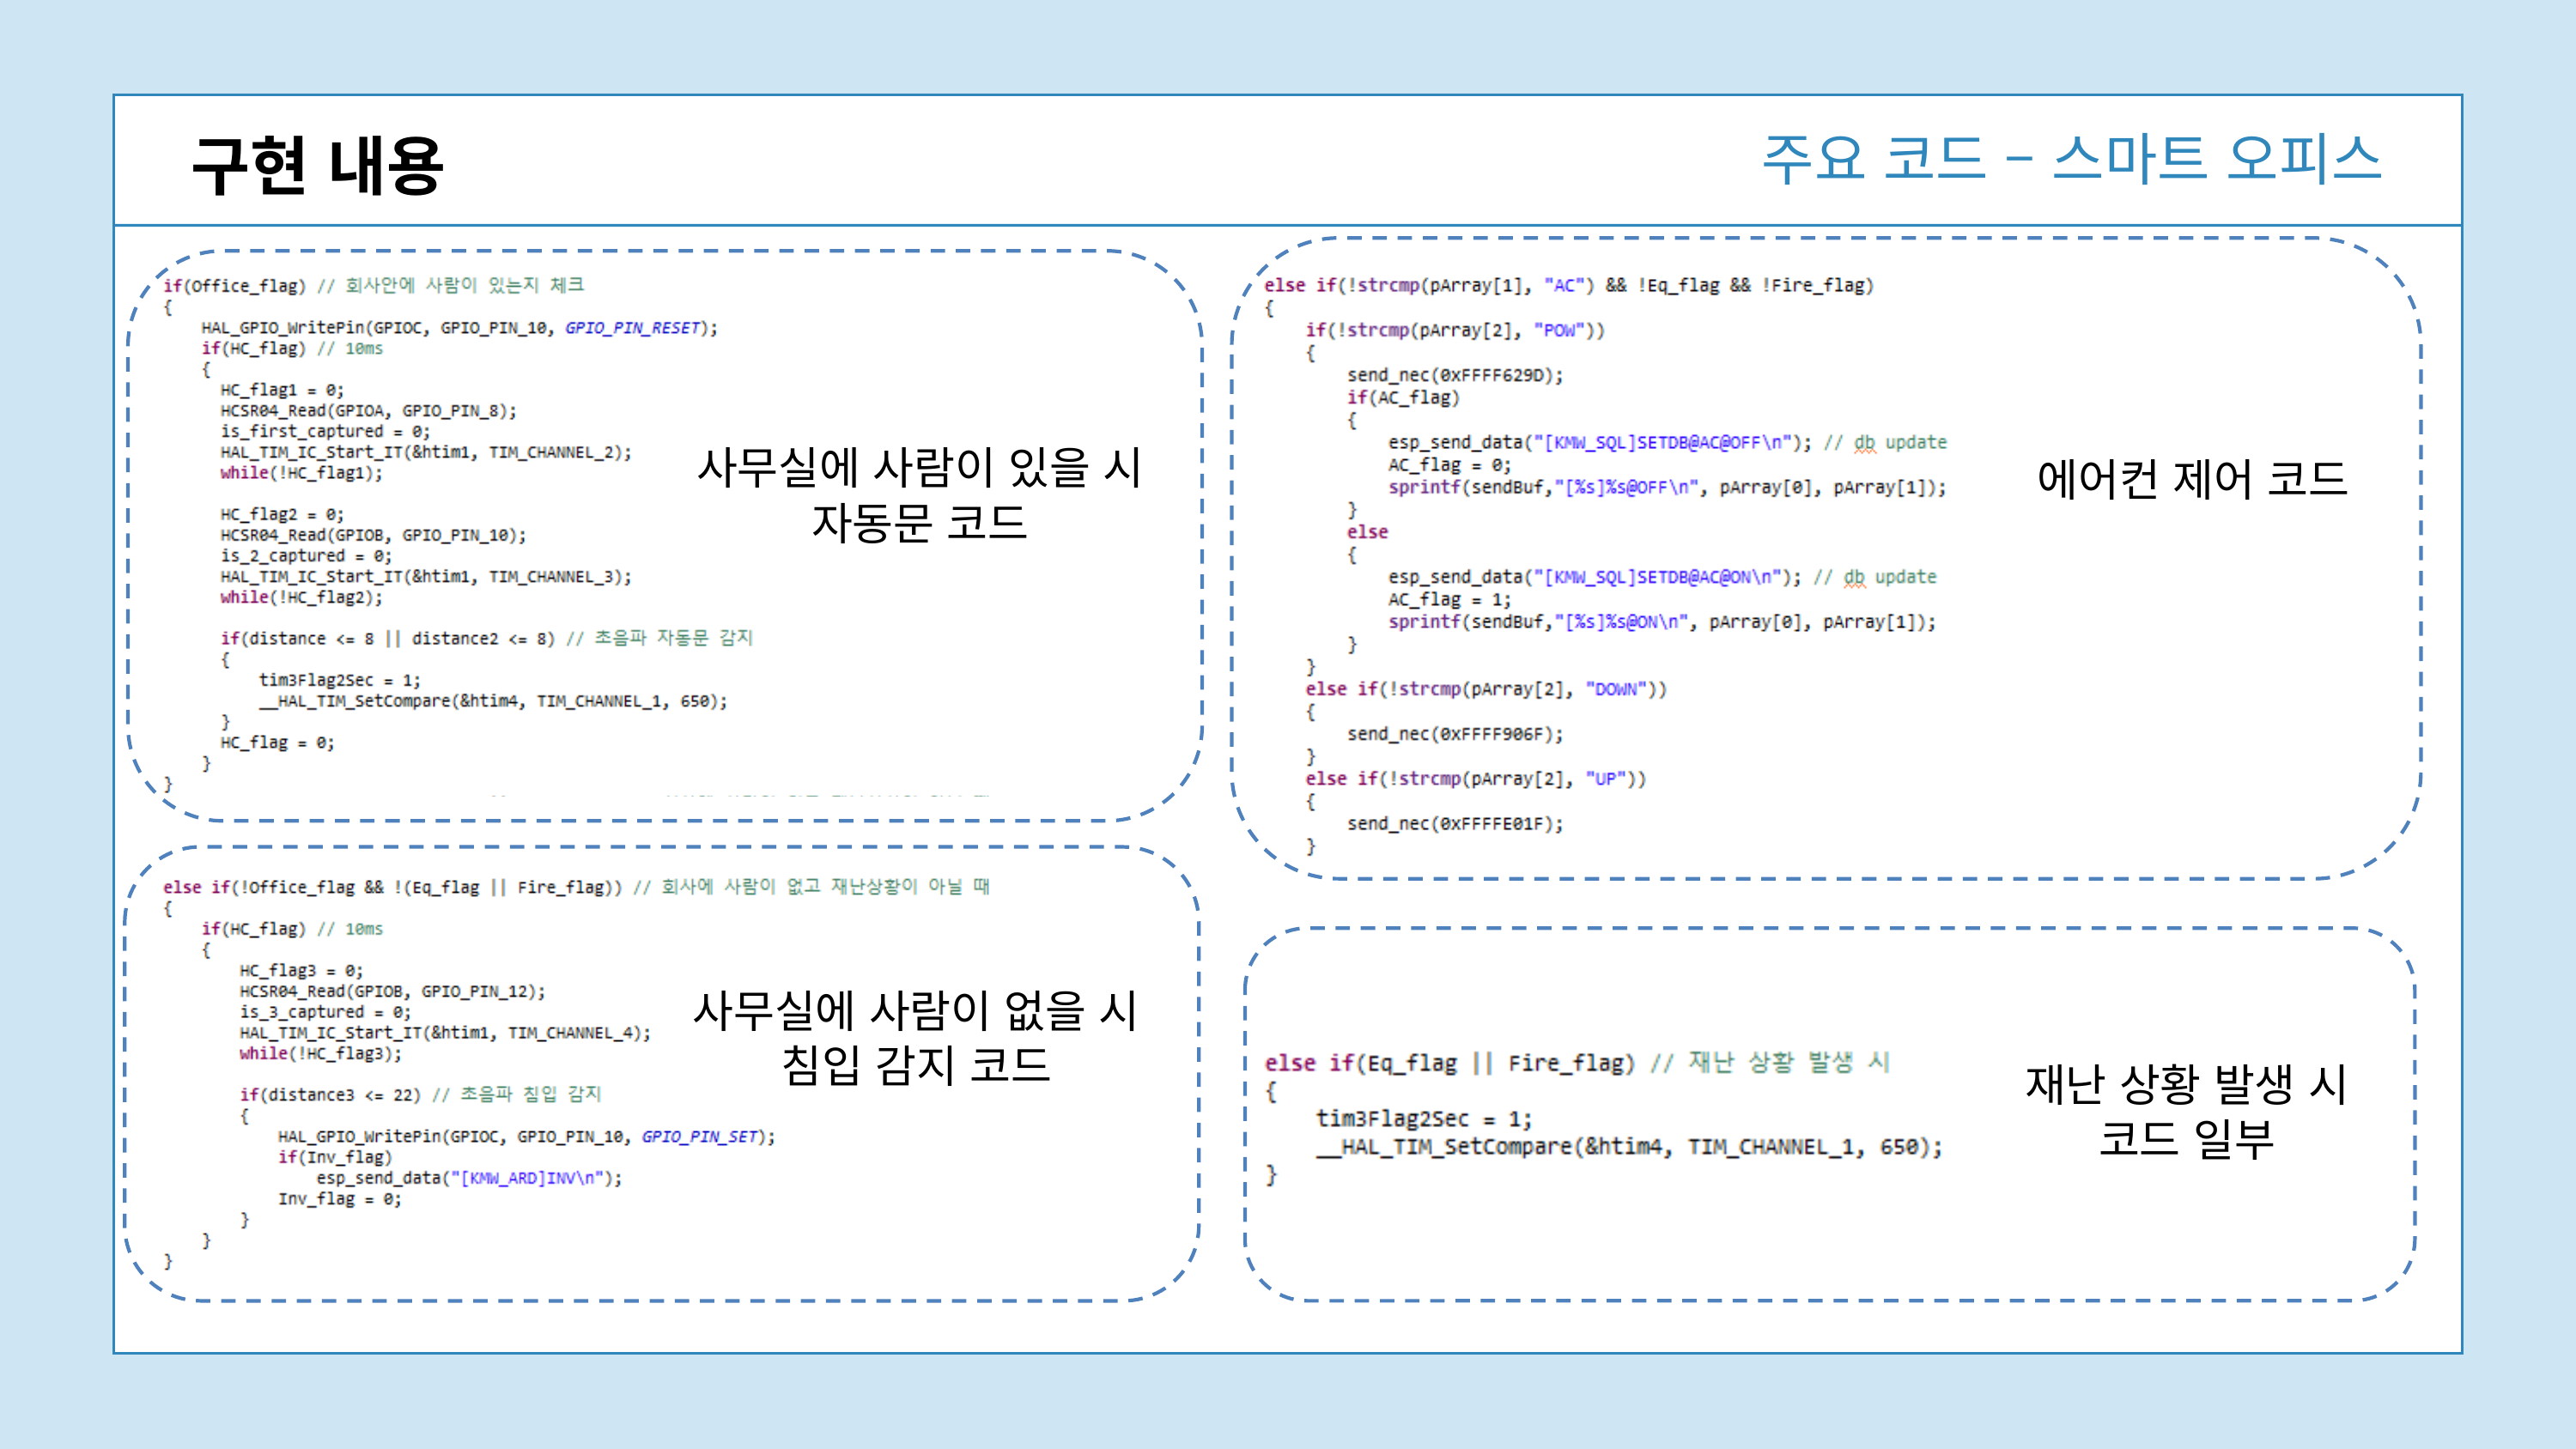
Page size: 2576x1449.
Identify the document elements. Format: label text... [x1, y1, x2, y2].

picture [1261, 1049, 2384, 1197]
text_box 재난 상황 발생 시 코드 일부 [2466, 1055, 2476, 1166]
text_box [113, 69, 2463, 1354]
picture [1261, 275, 2033, 859]
picture [161, 274, 999, 797]
picture [161, 878, 999, 1272]
